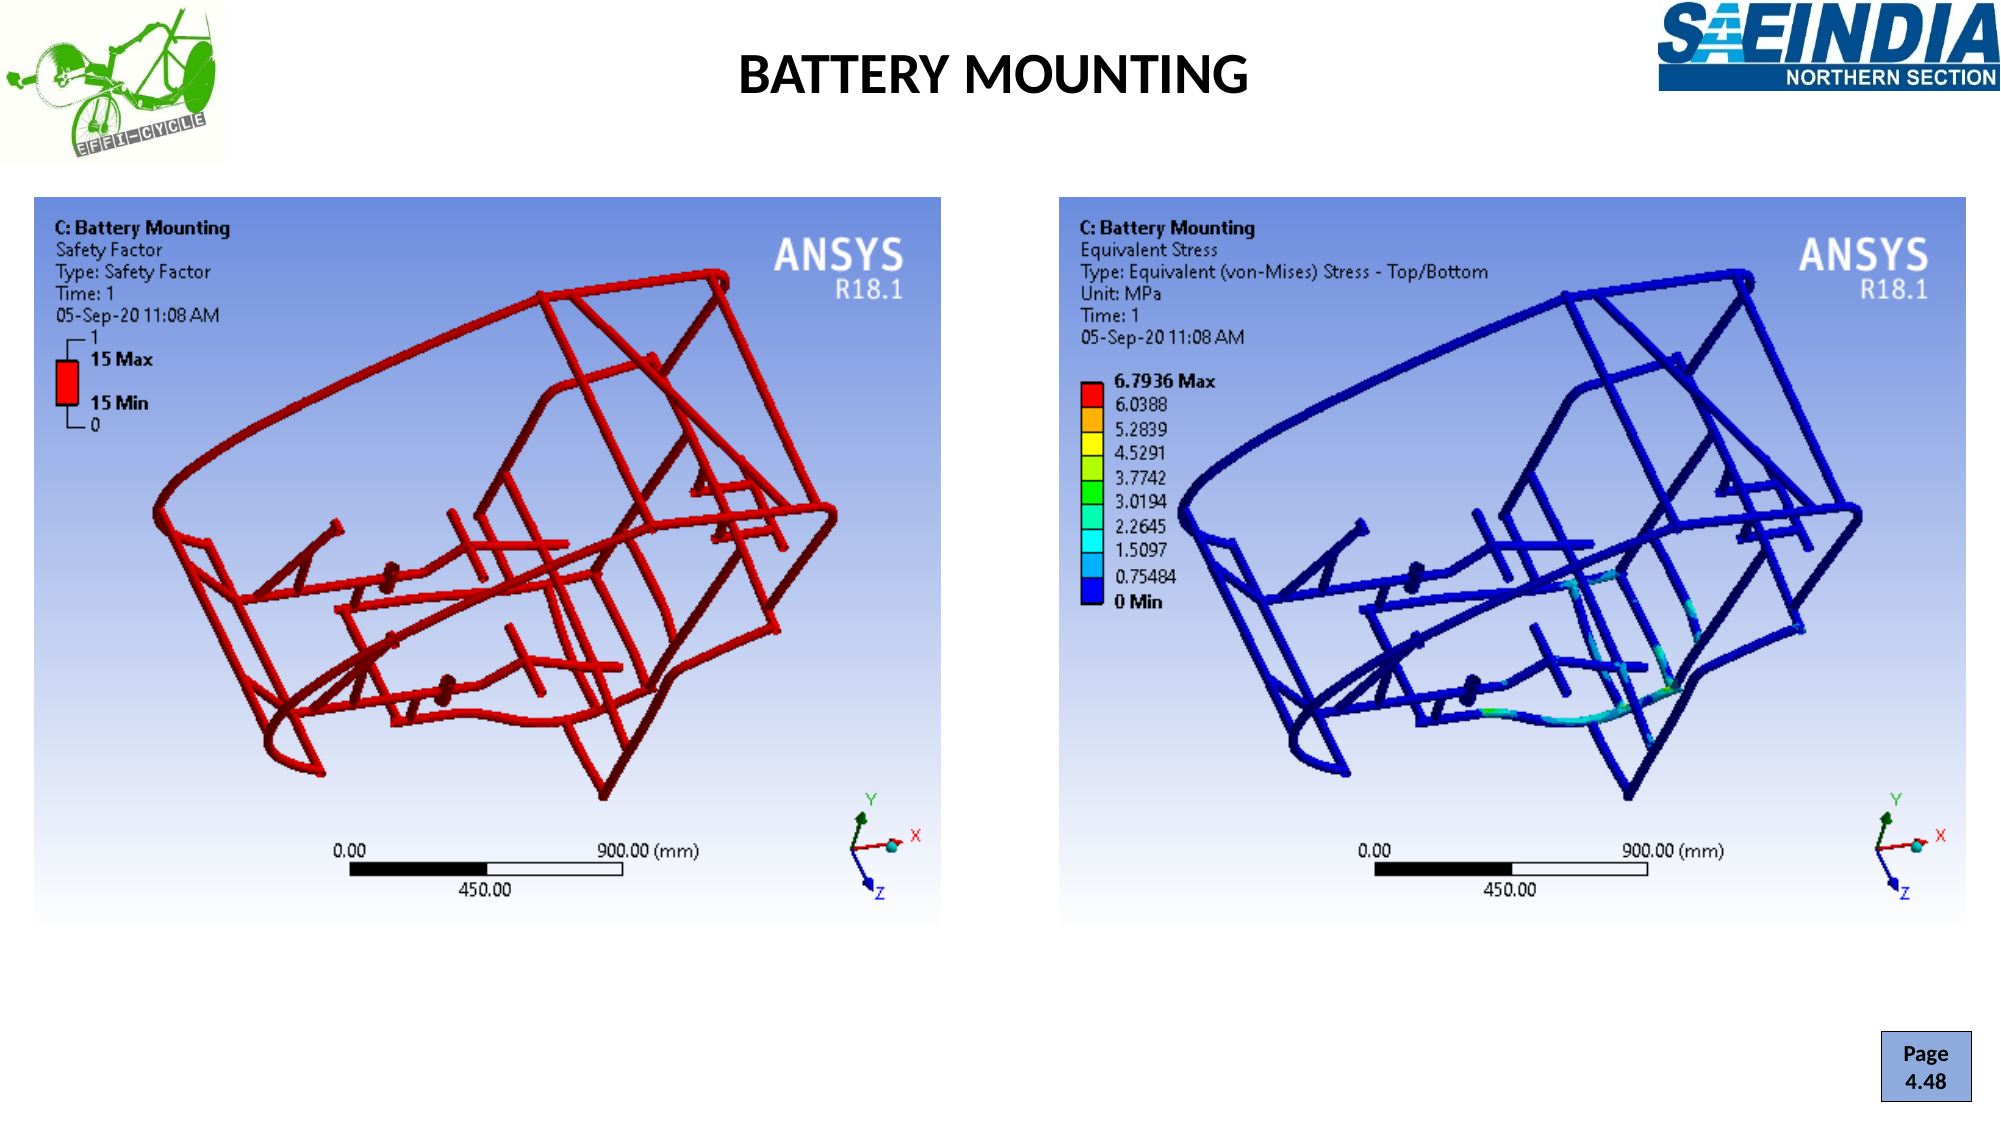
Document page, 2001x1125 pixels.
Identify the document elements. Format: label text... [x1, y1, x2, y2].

picture [1059, 197, 1966, 928]
picture [34, 197, 941, 928]
picture [1658, 1, 2000, 91]
text_box Page 4.48 [1881, 1031, 1972, 1102]
text_box BATTERY MOUNTING [372, 18, 1616, 131]
picture [0, 1, 226, 165]
